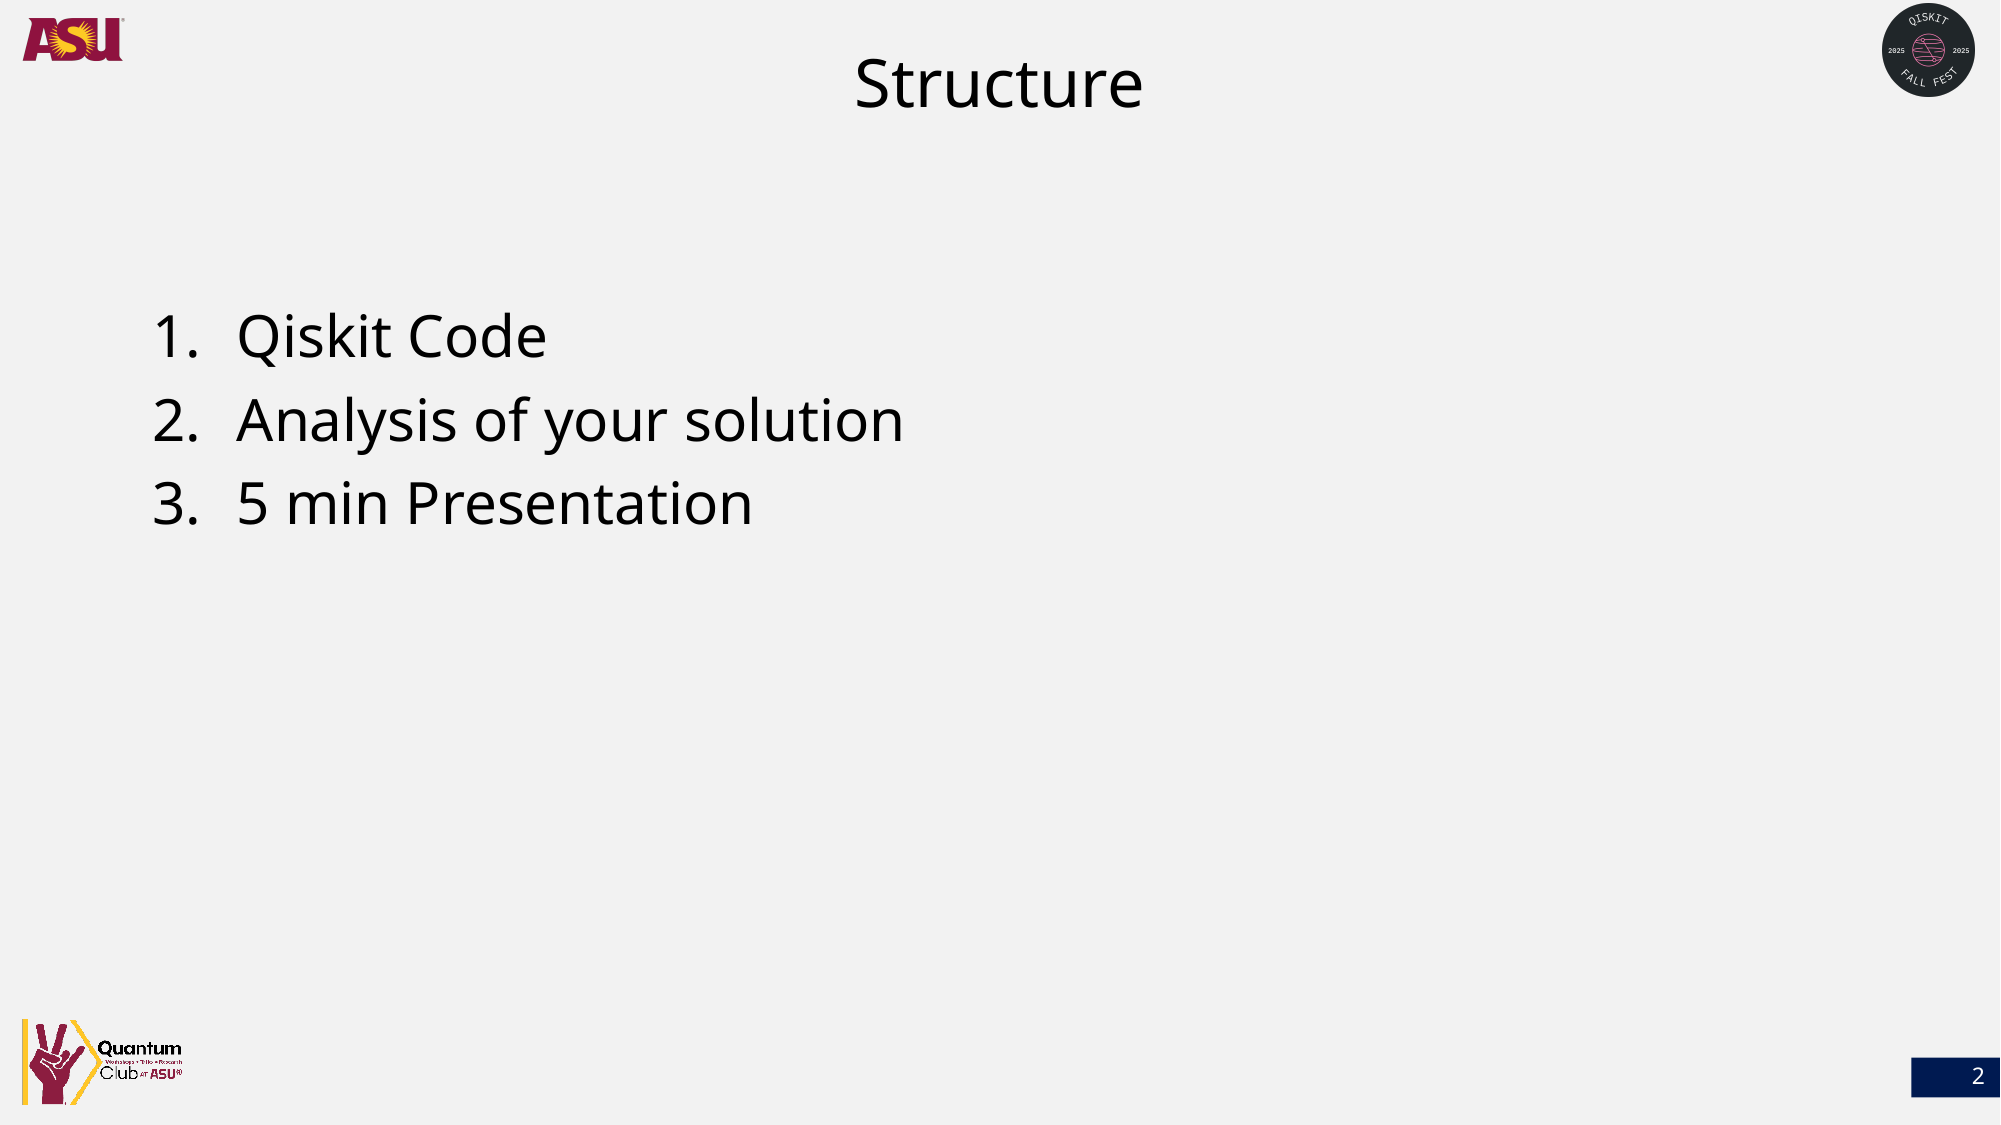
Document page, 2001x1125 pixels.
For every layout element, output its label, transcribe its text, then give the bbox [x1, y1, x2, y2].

picture [1882, 3, 1975, 97]
list Qiskit Code Analysis of your solution 5 min Presentation [137, 299, 1863, 1014]
title Structure [533, 26, 1467, 147]
picture [9, 1010, 191, 1113]
picture [9, 3, 138, 76]
